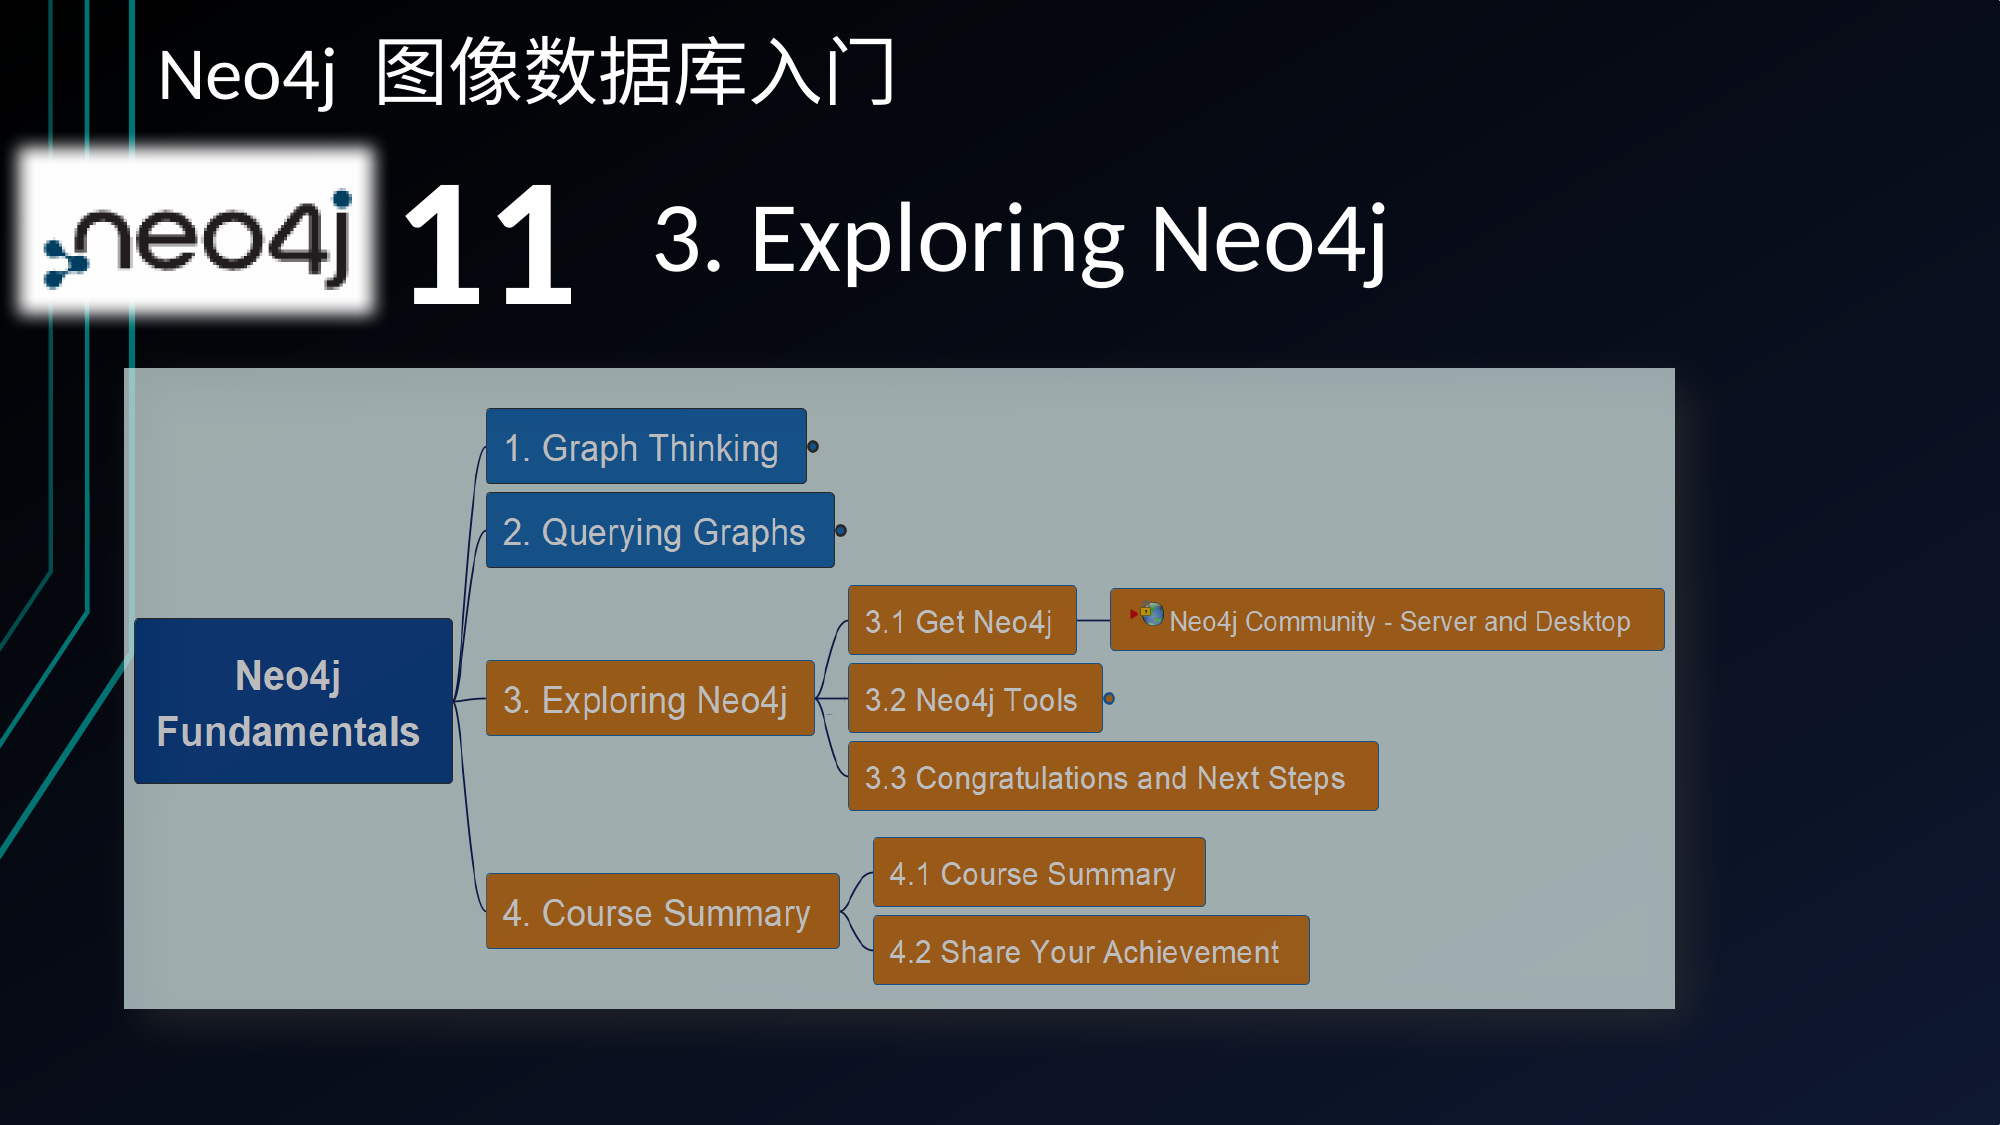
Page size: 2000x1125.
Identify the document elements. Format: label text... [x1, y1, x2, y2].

title 3. Exploring Neo4j [631, 129, 1707, 350]
text_box 11 [378, 147, 594, 349]
picture [124, 368, 1675, 1009]
picture [0, 129, 392, 333]
text_box Neo4j 图像数据库入门 [137, 4, 1225, 147]
